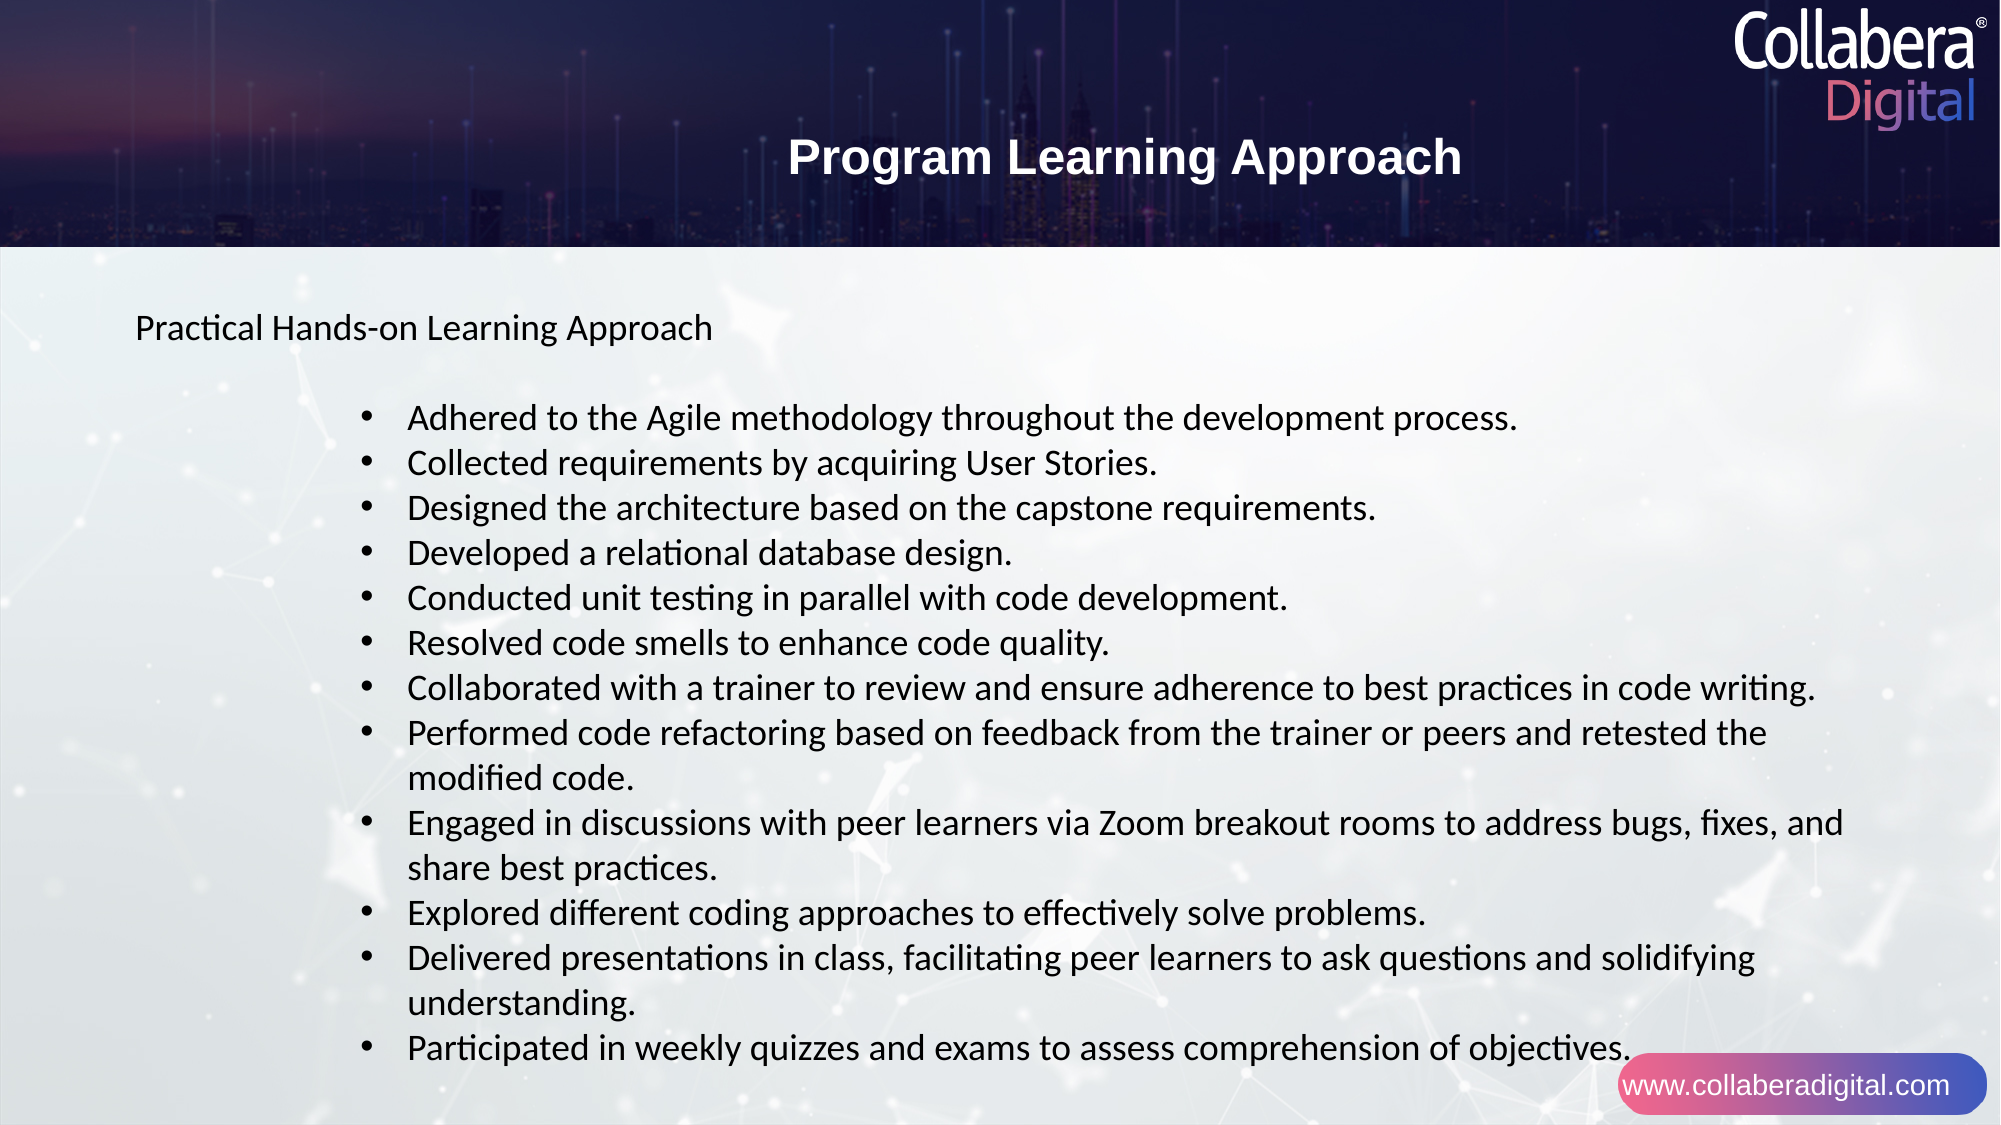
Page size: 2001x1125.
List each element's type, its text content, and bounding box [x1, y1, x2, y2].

text_box Practical Hands-on Learning Approach Adhered to the Agile methodology throughout the development process. Collected requirements by acquiring User Stories. Designed the architecture based on the capstone requirements. Developed a relational database design. Conducted unit testing in parallel with code development. Resolved code smells to enhance code quality. Collaborated with a trainer to review and ensure adherence to best practices in code writing. Performed code refactoring based on feedback from the trainer or peers and retested the modified code. Engaged in discussions with peer learners via Zoom breakout rooms to address bugs, fixes, and share best practices. Explored different coding approaches to effectively solve problems. Delivered presentations in class, facilitating peer learners to ask questions and solidifying understanding. Participated in weekly quizzes and exams to assess comprehension of objectives. [120, 295, 1879, 1076]
text_box Program Learning Approach [692, 117, 1558, 193]
picture [0, 0, 2000, 1125]
